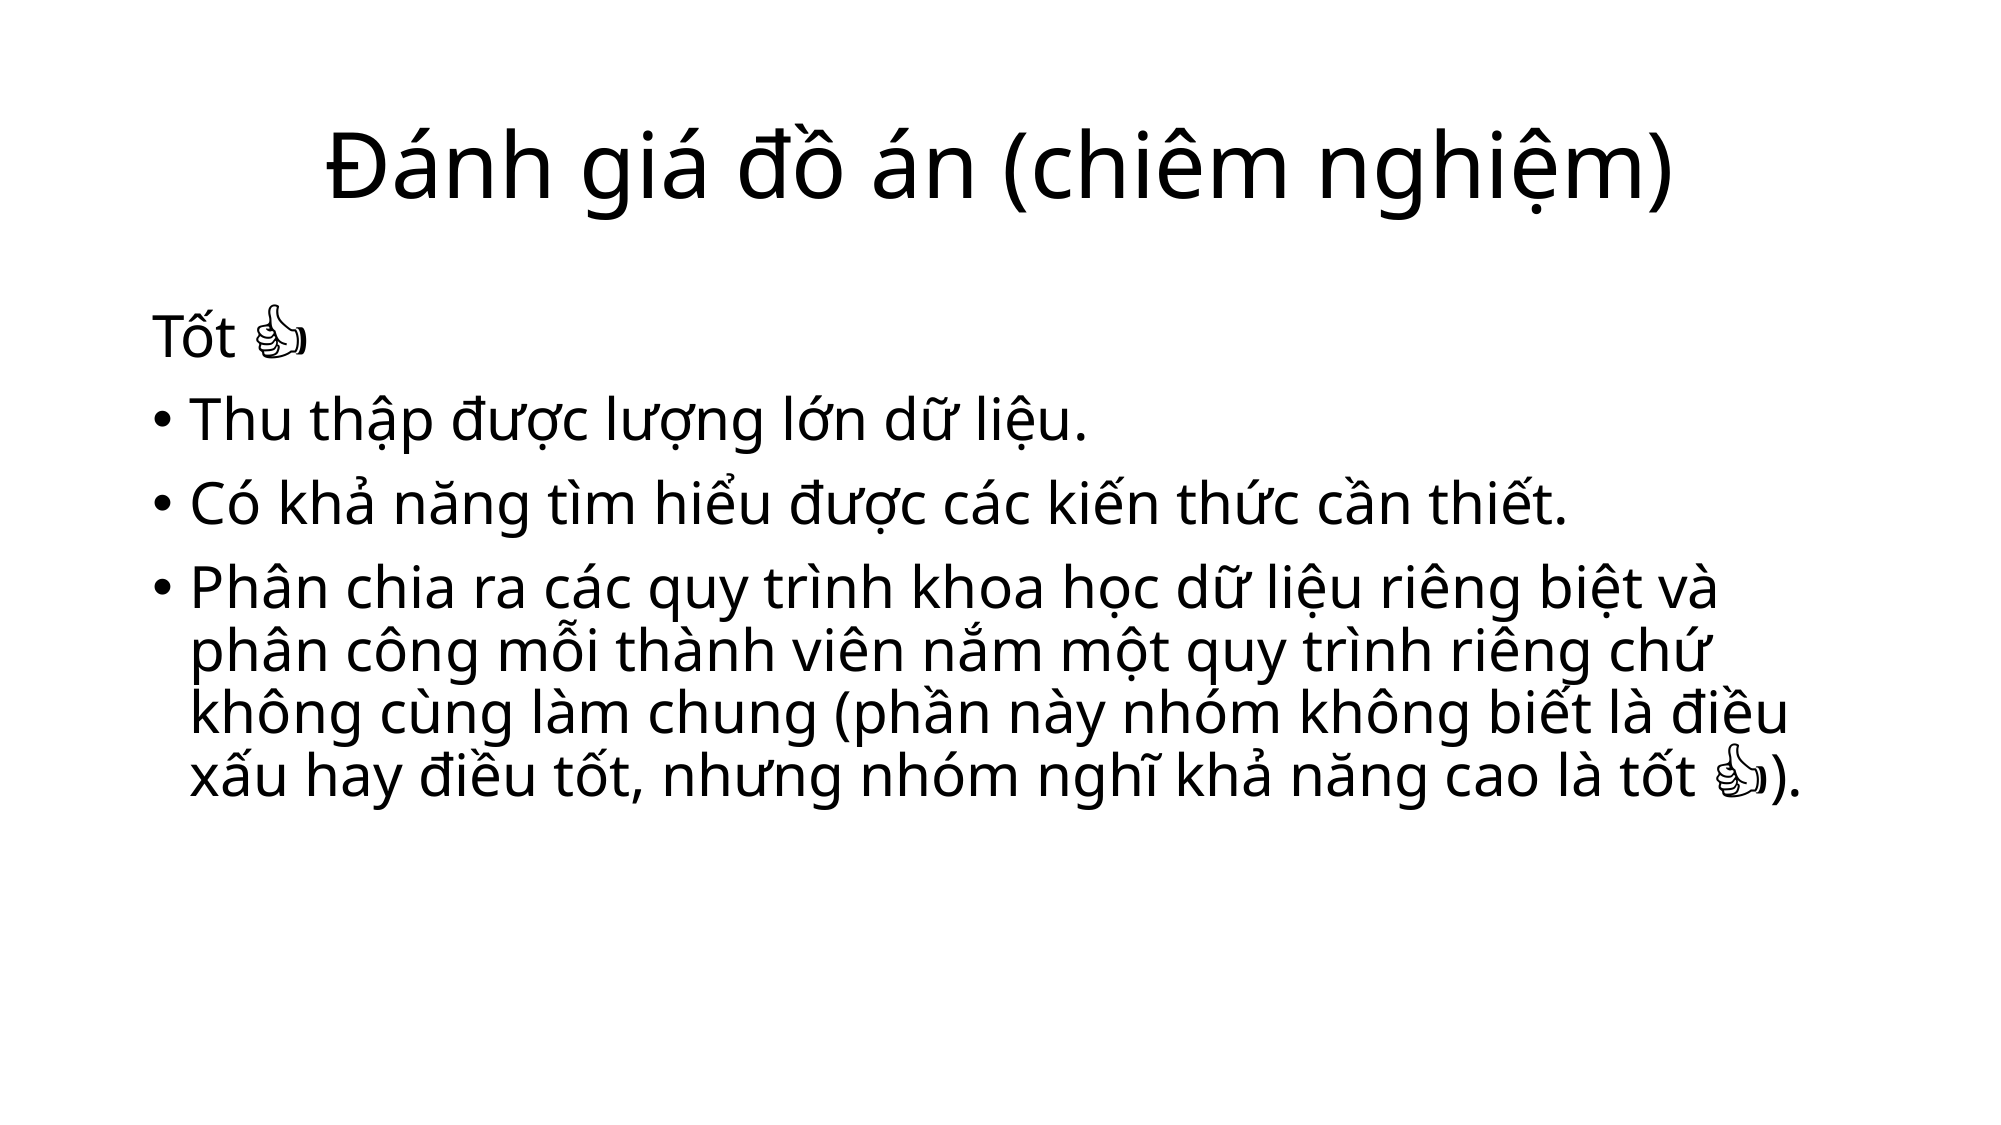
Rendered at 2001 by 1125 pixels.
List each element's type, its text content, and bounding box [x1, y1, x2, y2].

title Đánh giá đồ án (chiêm nghiệm) [137, 59, 1863, 278]
list Tốt 👍 Thu thập được lượng lớn dữ liệu. Có khả năng tìm hiểu được các kiến thức cần thiết. Phân chia ra các quy trình khoa học dữ liệu riêng biệt và phân công mỗi thành viên nắm một quy trình riêng chứ không cùng làm chung (phần này nhóm không biết là điều xấu hay điều tốt, nhưng nhóm nghĩ khả năng cao là tốt 👍). [137, 299, 1886, 1014]
